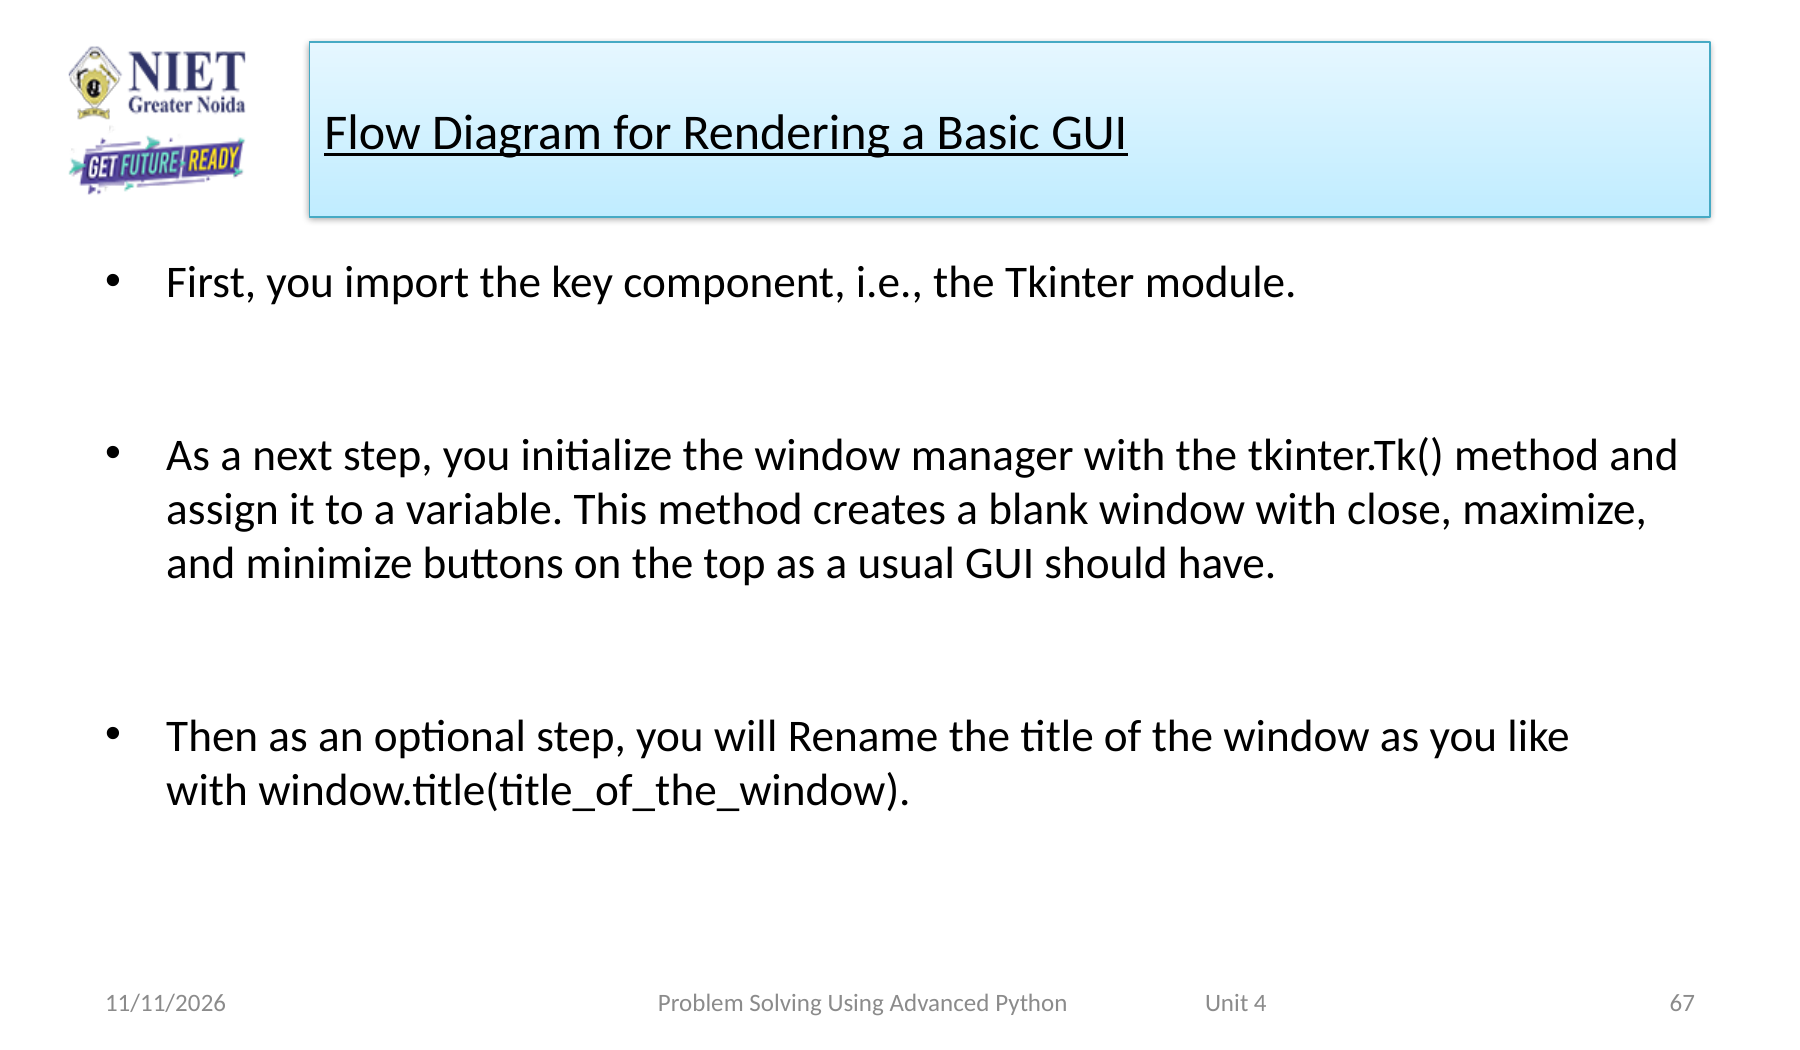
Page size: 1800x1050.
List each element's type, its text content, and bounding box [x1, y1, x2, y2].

title Flow Diagram for Rendering a Basic GUI [309, 41, 1711, 218]
list First, you import the key component, i.e., the Tkinter module. As a next step, you initialize the window manager with the tkinter.Tk() method and assign it to a variable. This method creates a blank window with close, maximize, and minimize buttons on the top as a usual GUI should have. Then as an optional step, you will Rename the title of the window as you like with window.title(title_of_the_window). [90, 245, 1710, 938]
footer Problem Solving Using Advanced Python Unit 4 [506, 973, 1290, 1030]
picture [27, 32, 286, 209]
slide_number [90, 973, 506, 1030]
slide_number 67 [1290, 973, 1710, 1030]
